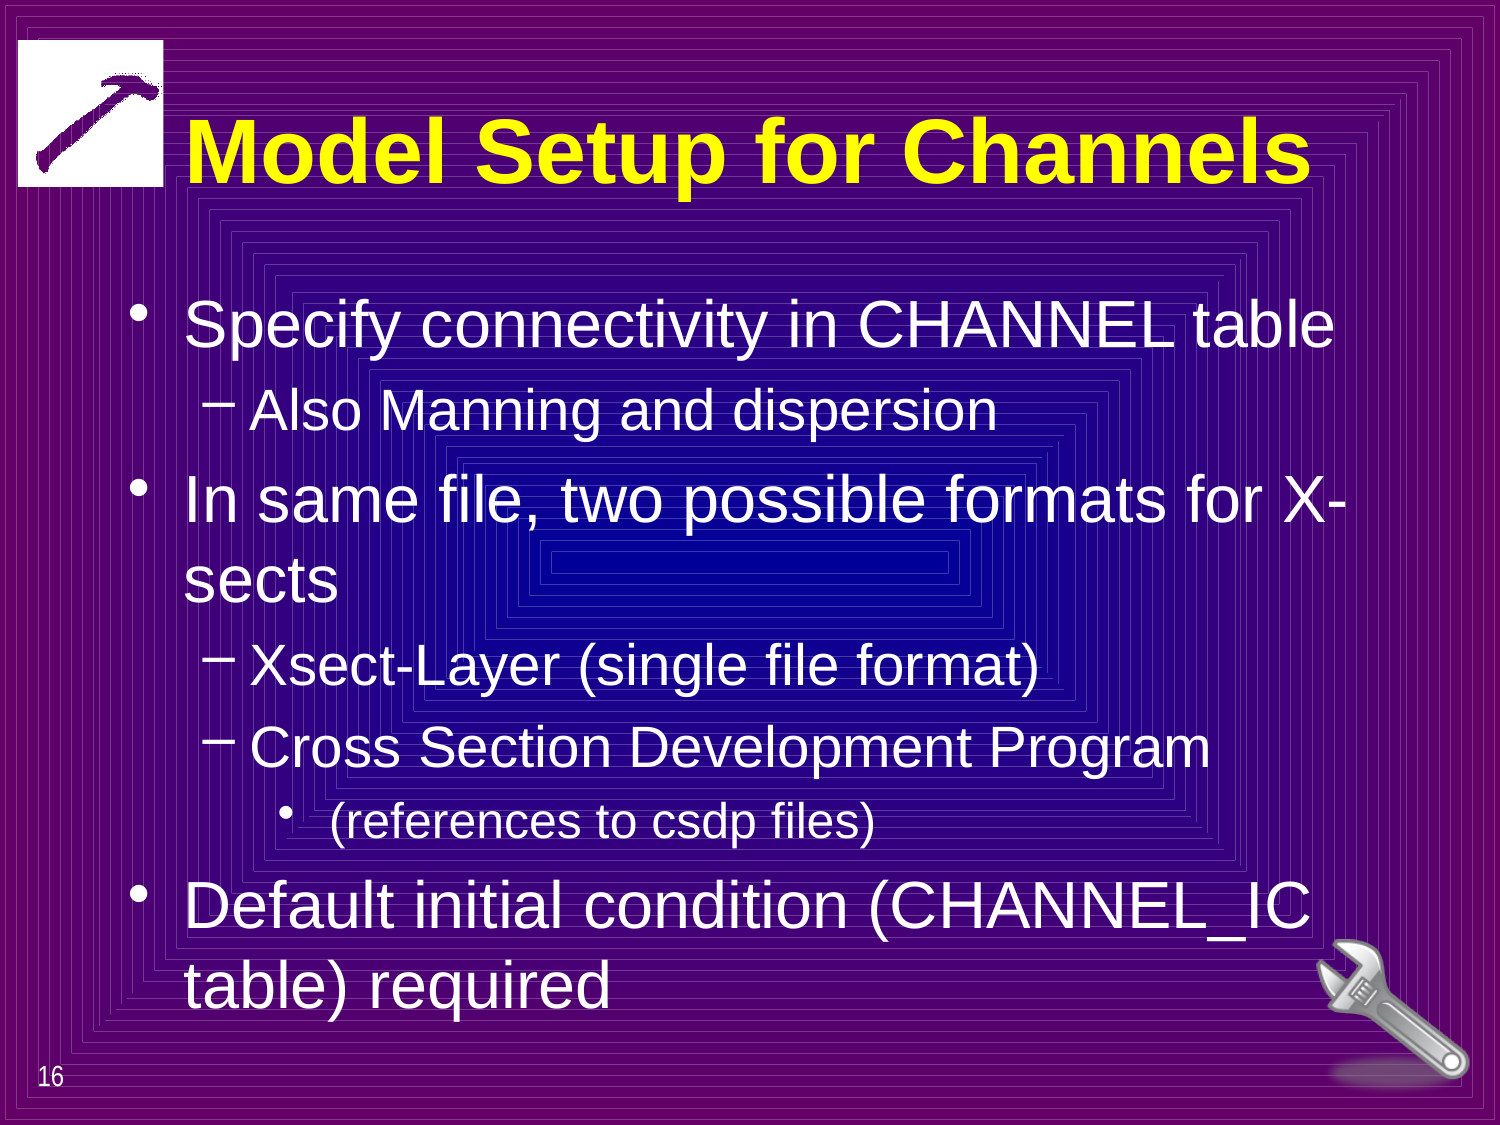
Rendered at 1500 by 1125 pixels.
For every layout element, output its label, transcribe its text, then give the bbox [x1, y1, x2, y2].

slide_number 16 [22, 1049, 336, 1125]
list Specify connectivity in CHANNEL table Also Manning and dispersion In same file, two possible formats for X-sects Xsect-Layer (single file format) Cross Section Development Program (references to csdp files) Default initial condition (CHANNEL_IC table) required [112, 272, 1388, 949]
picture [1310, 930, 1475, 1095]
picture [17, 40, 164, 187]
title Model Setup for Channels [112, 52, 1388, 241]
